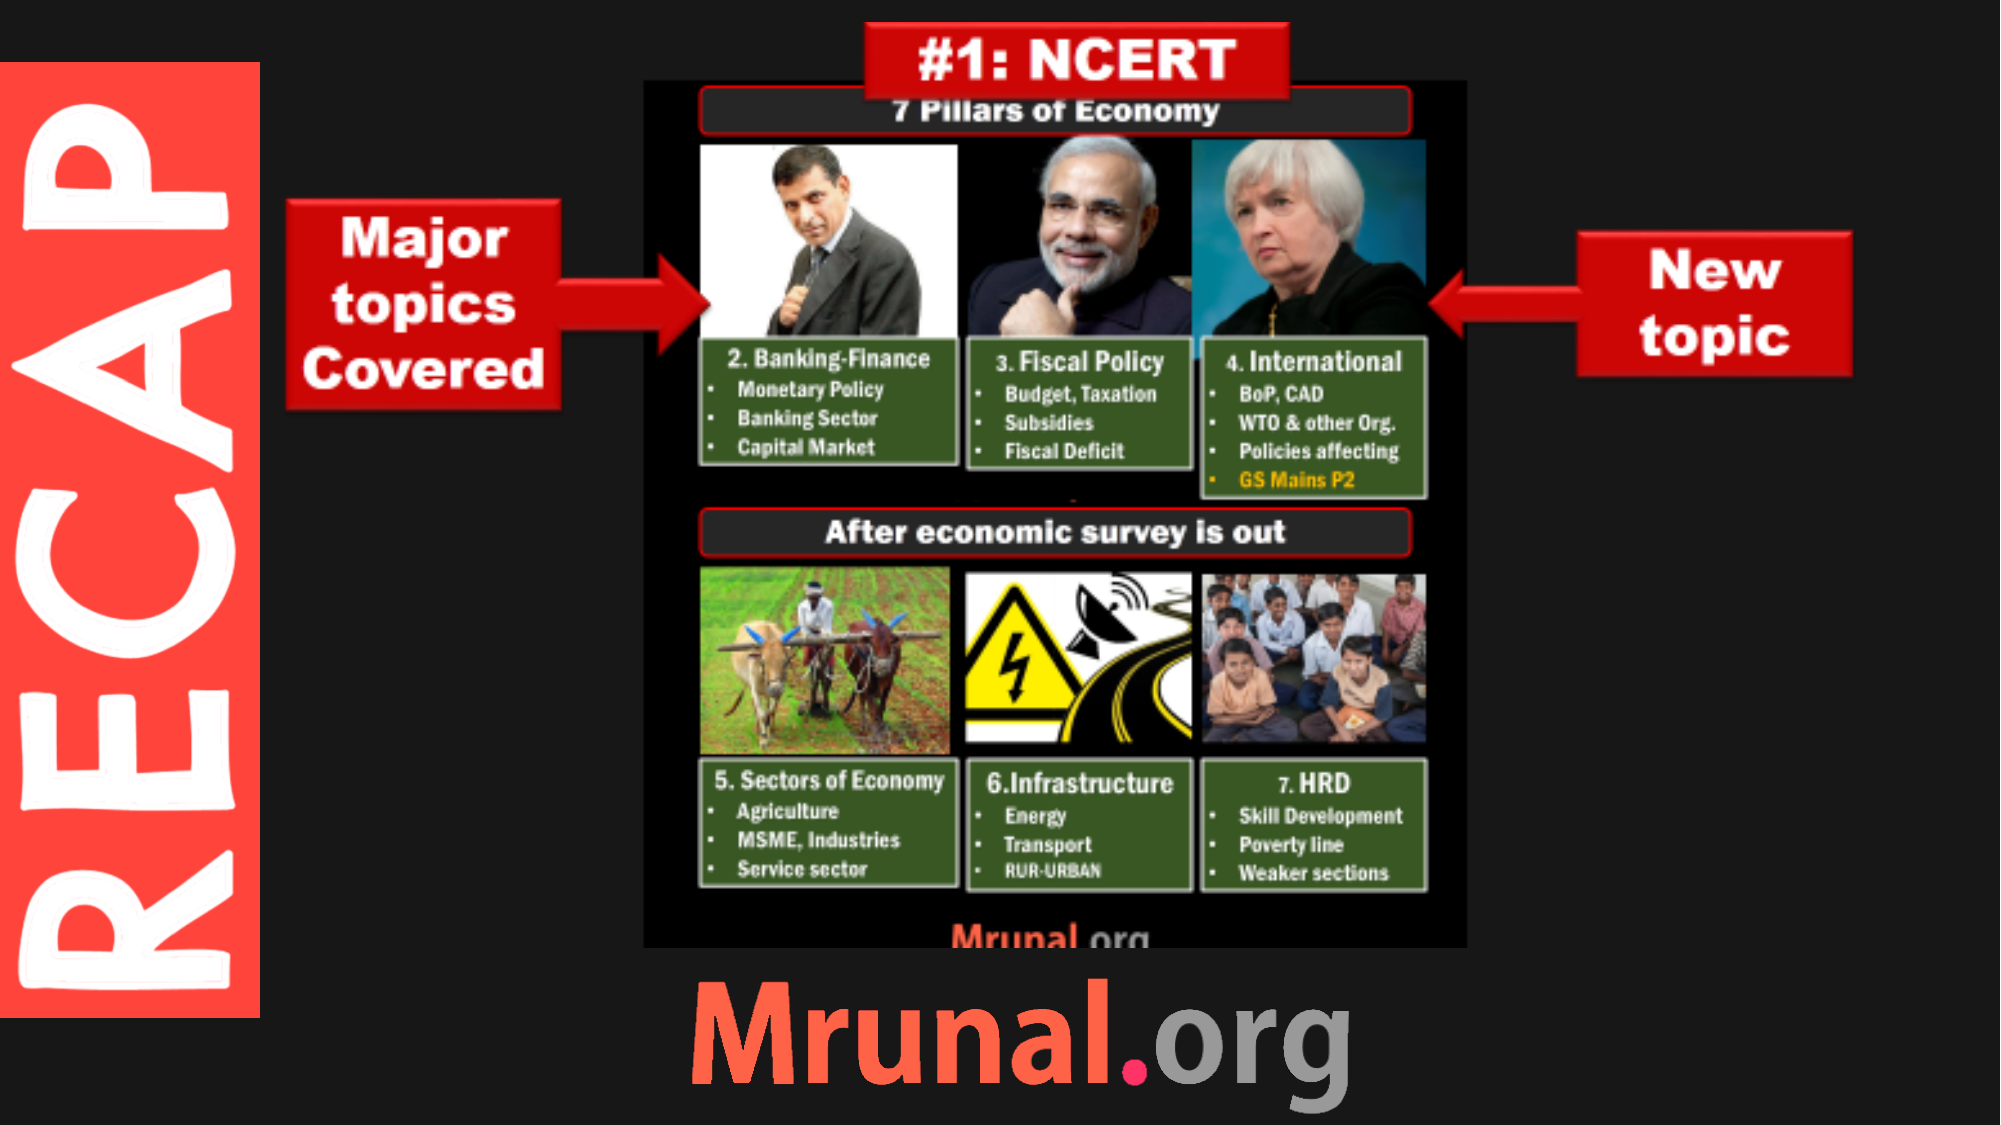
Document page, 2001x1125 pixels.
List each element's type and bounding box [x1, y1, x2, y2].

picture [0, 63, 260, 1017]
list [261, 22, 1908, 949]
picture [683, 956, 1354, 1125]
